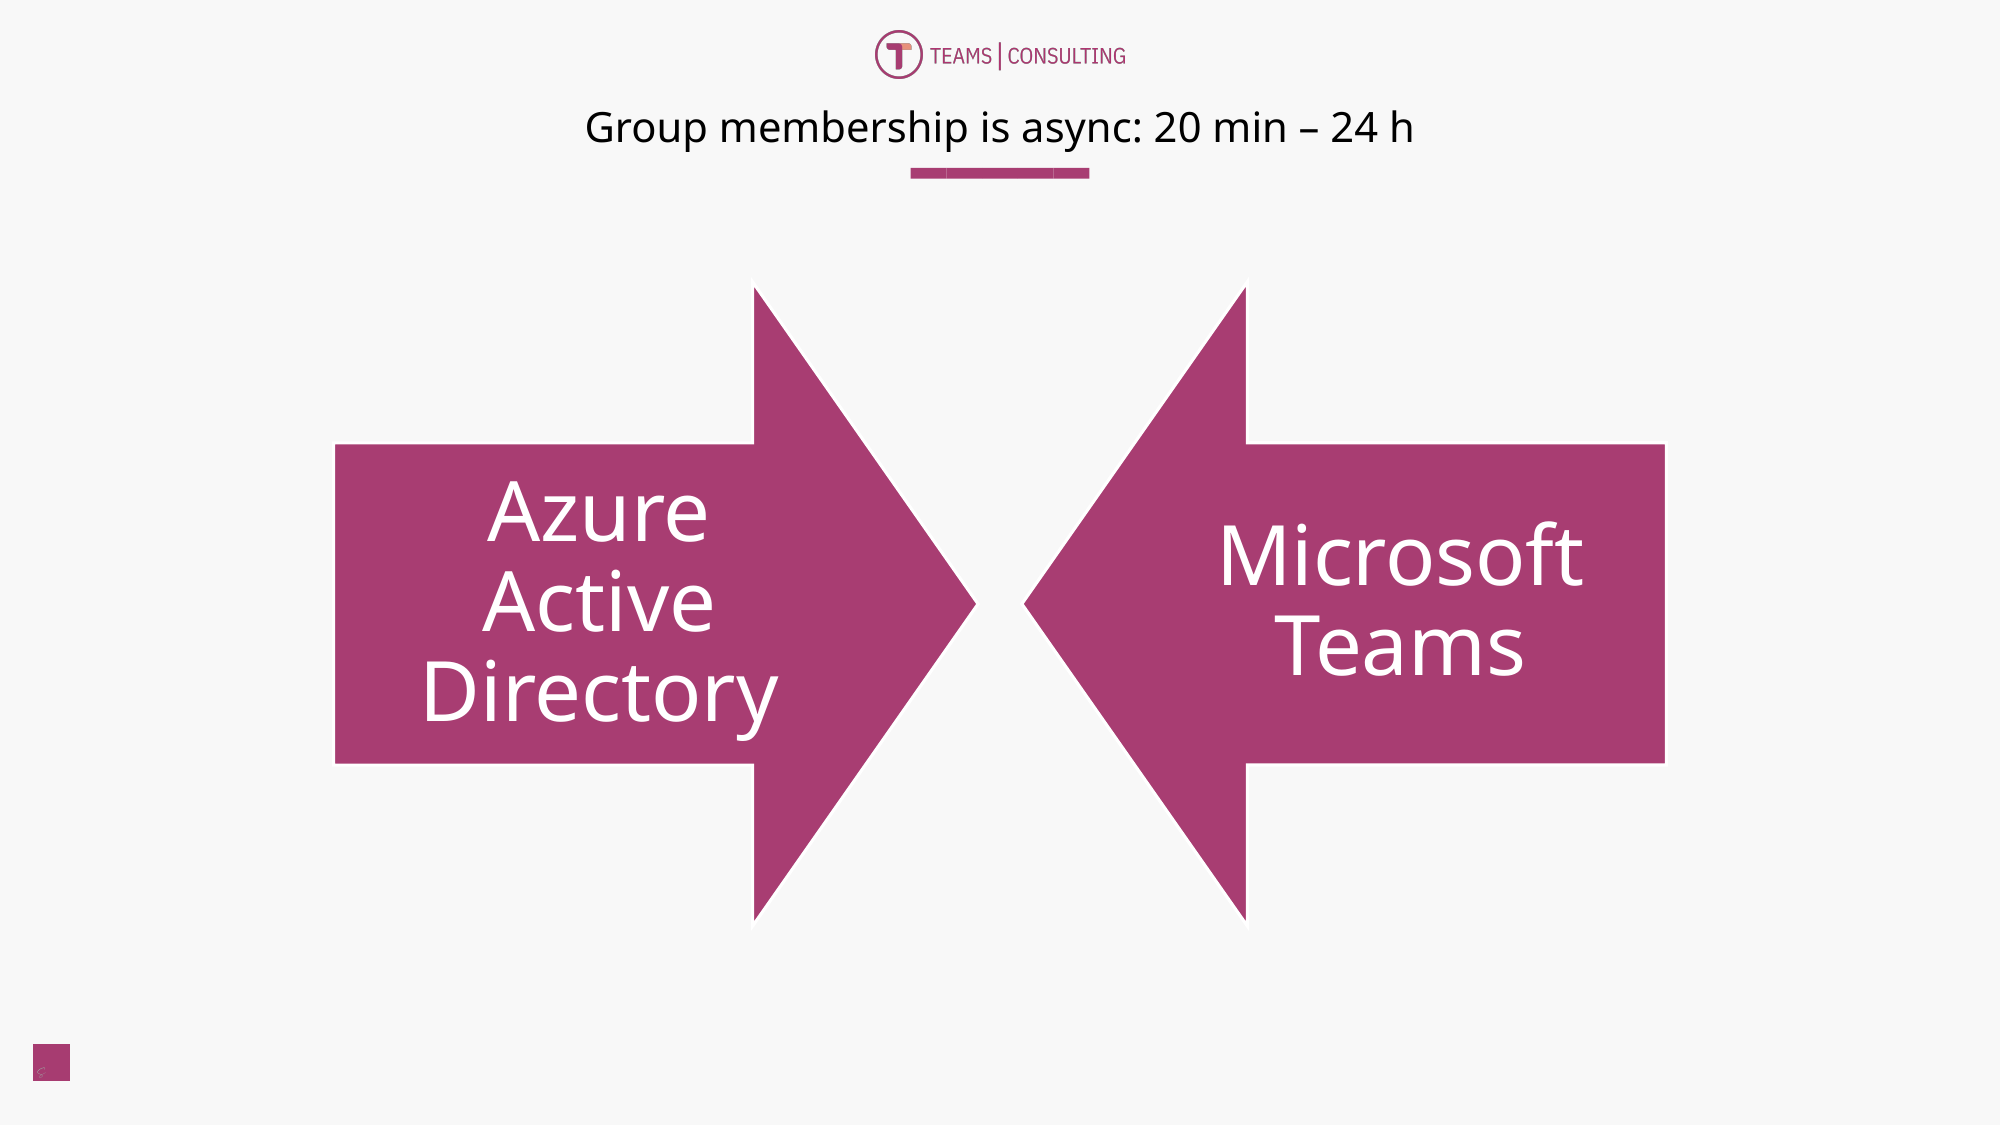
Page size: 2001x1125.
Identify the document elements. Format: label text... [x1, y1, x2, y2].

title Group membership is async: 20 min – 24 h [137, 89, 1863, 168]
picture [33, 1044, 70, 1081]
picture [875, 30, 1125, 79]
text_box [333, 159, 1667, 1049]
